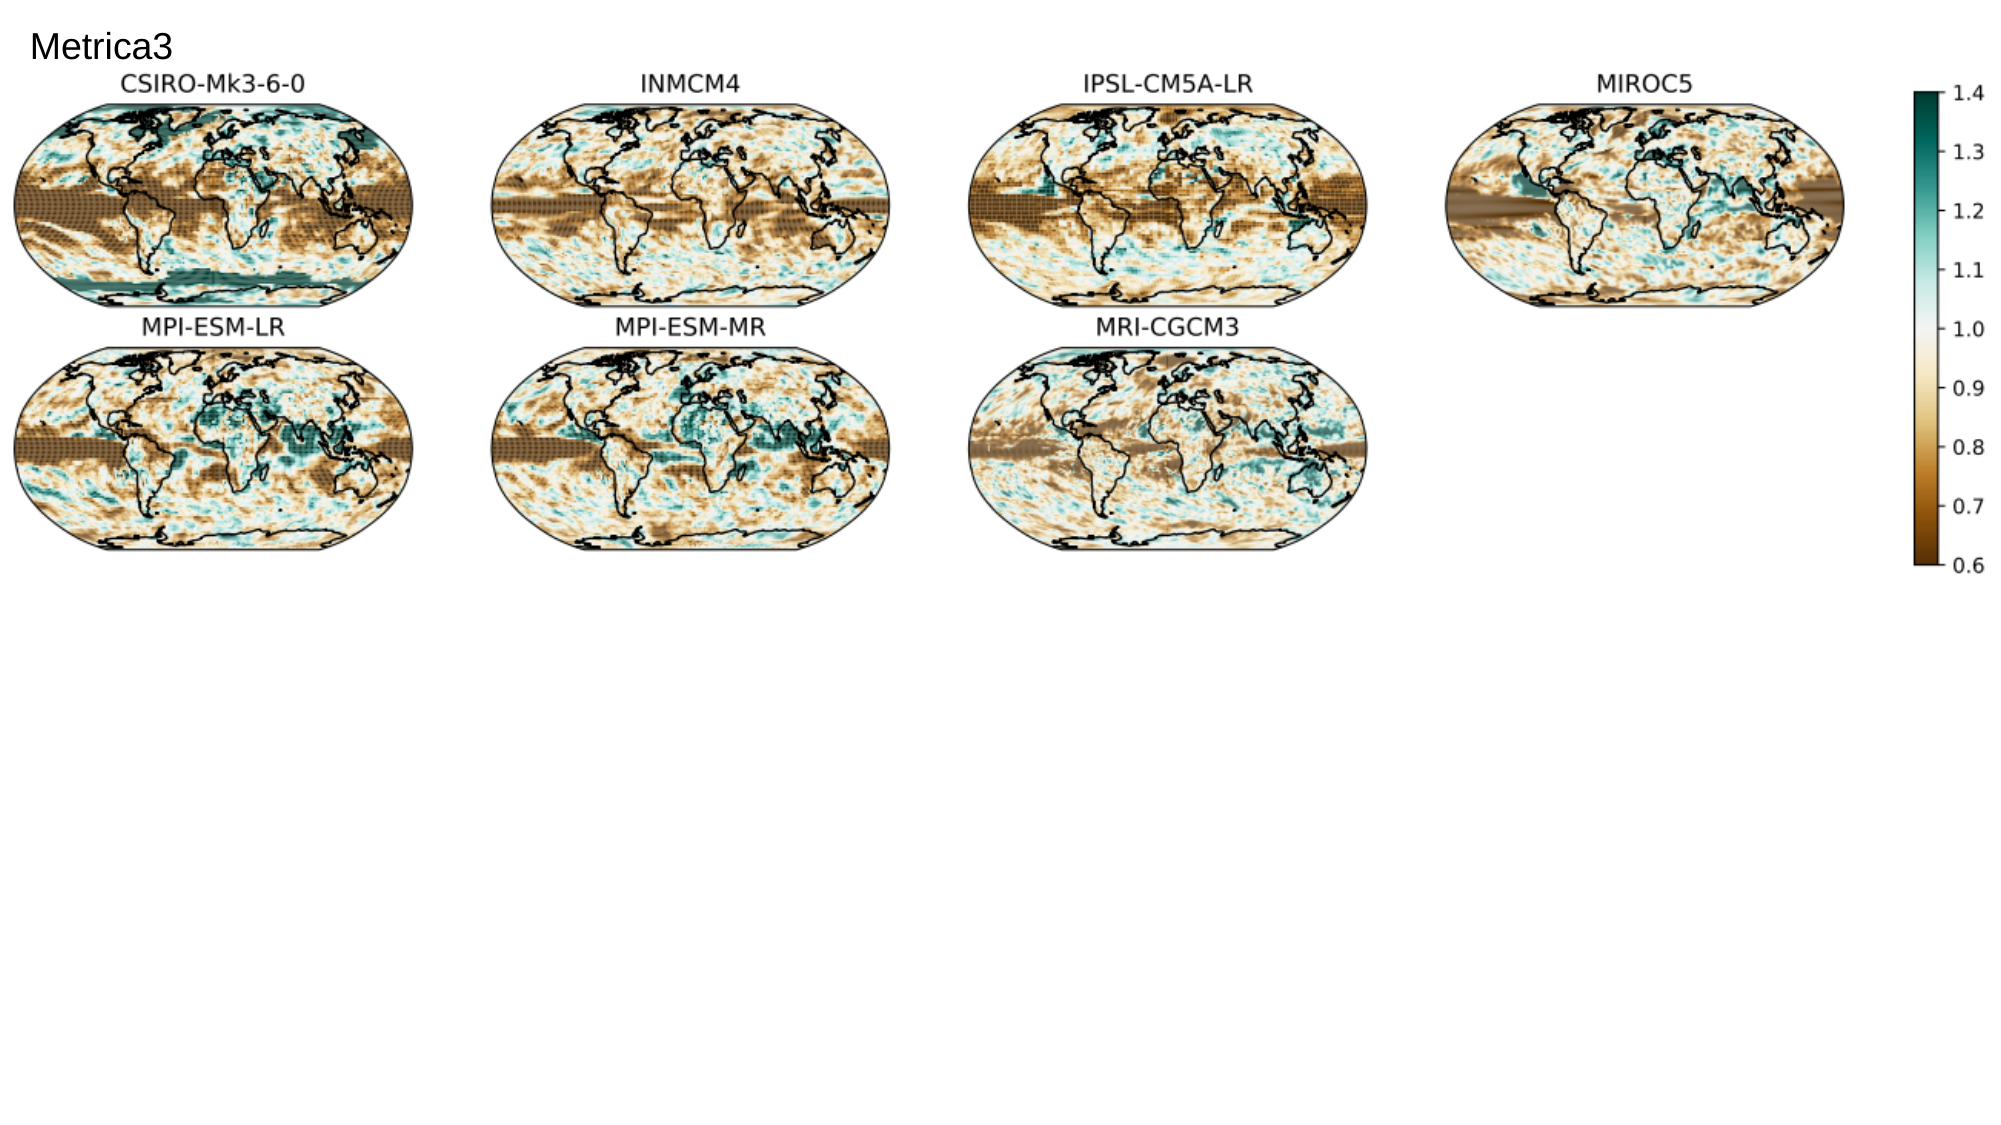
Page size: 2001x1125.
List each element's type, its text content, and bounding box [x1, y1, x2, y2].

picture [0, 59, 2000, 592]
text_box Metrica3 [14, 14, 705, 59]
